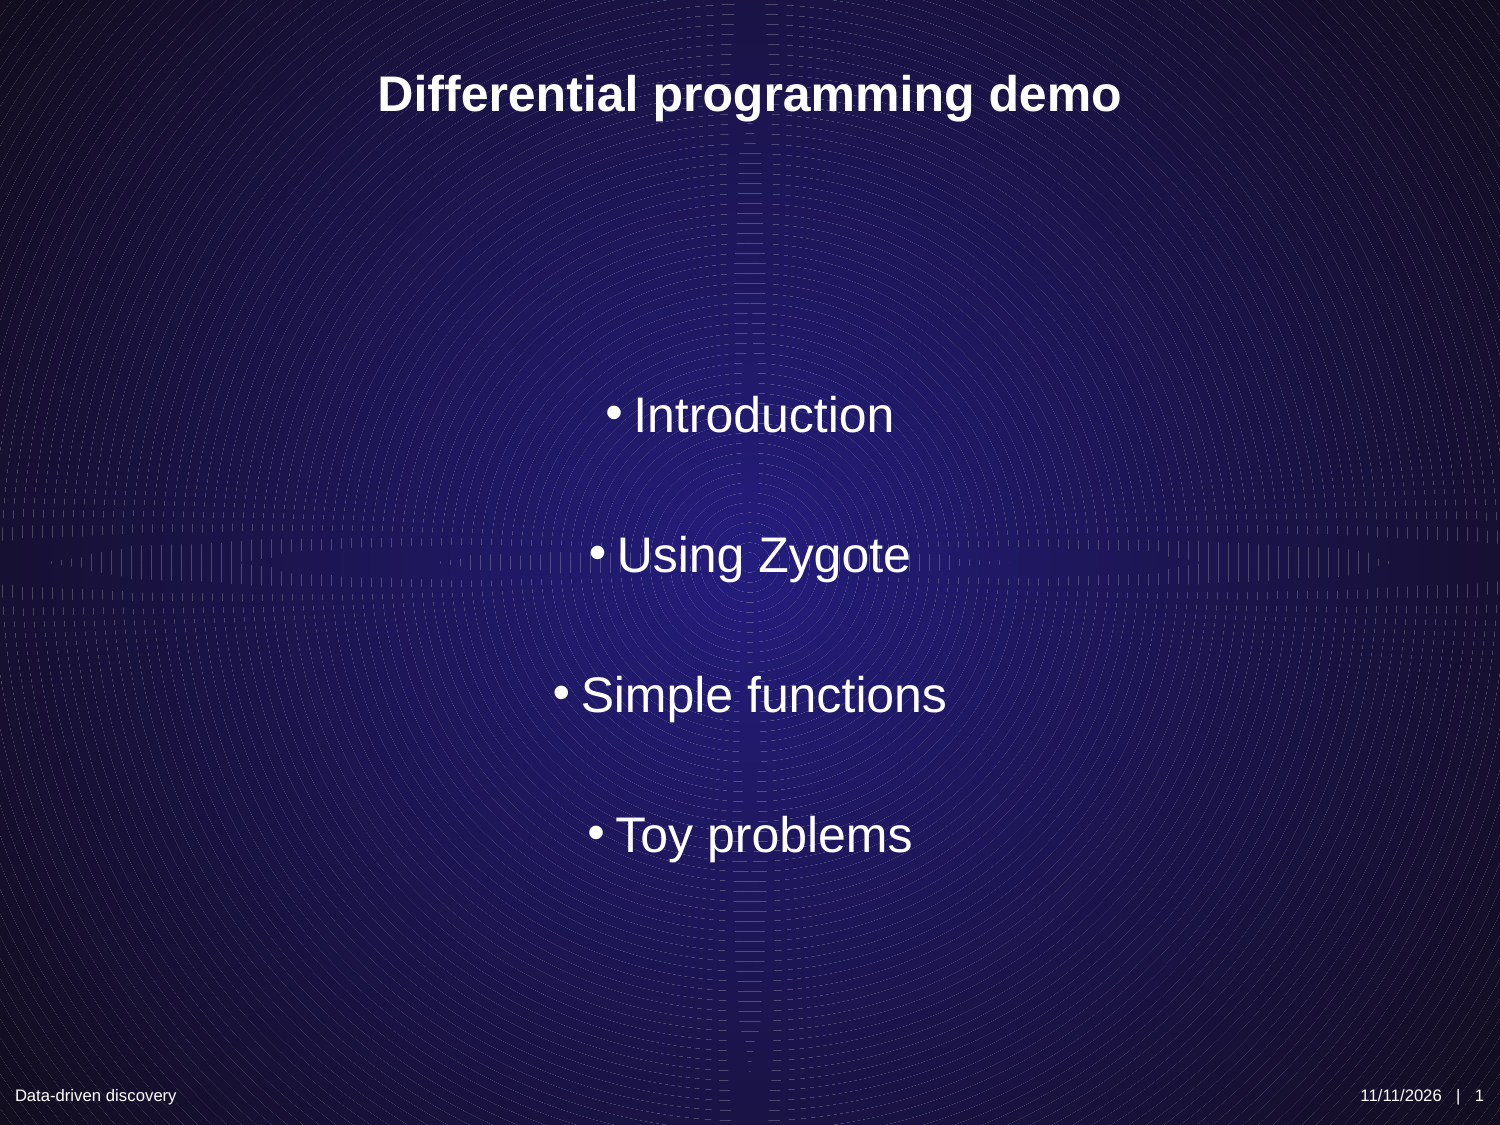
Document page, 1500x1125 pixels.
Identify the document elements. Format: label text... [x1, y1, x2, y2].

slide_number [1148, 1064, 1499, 1125]
title Differential programming demo [75, 0, 1425, 186]
list Introduction Using Zygote Simple functions Toy problems [75, 375, 1425, 1038]
footer Data-driven discovery [0, 1064, 544, 1125]
